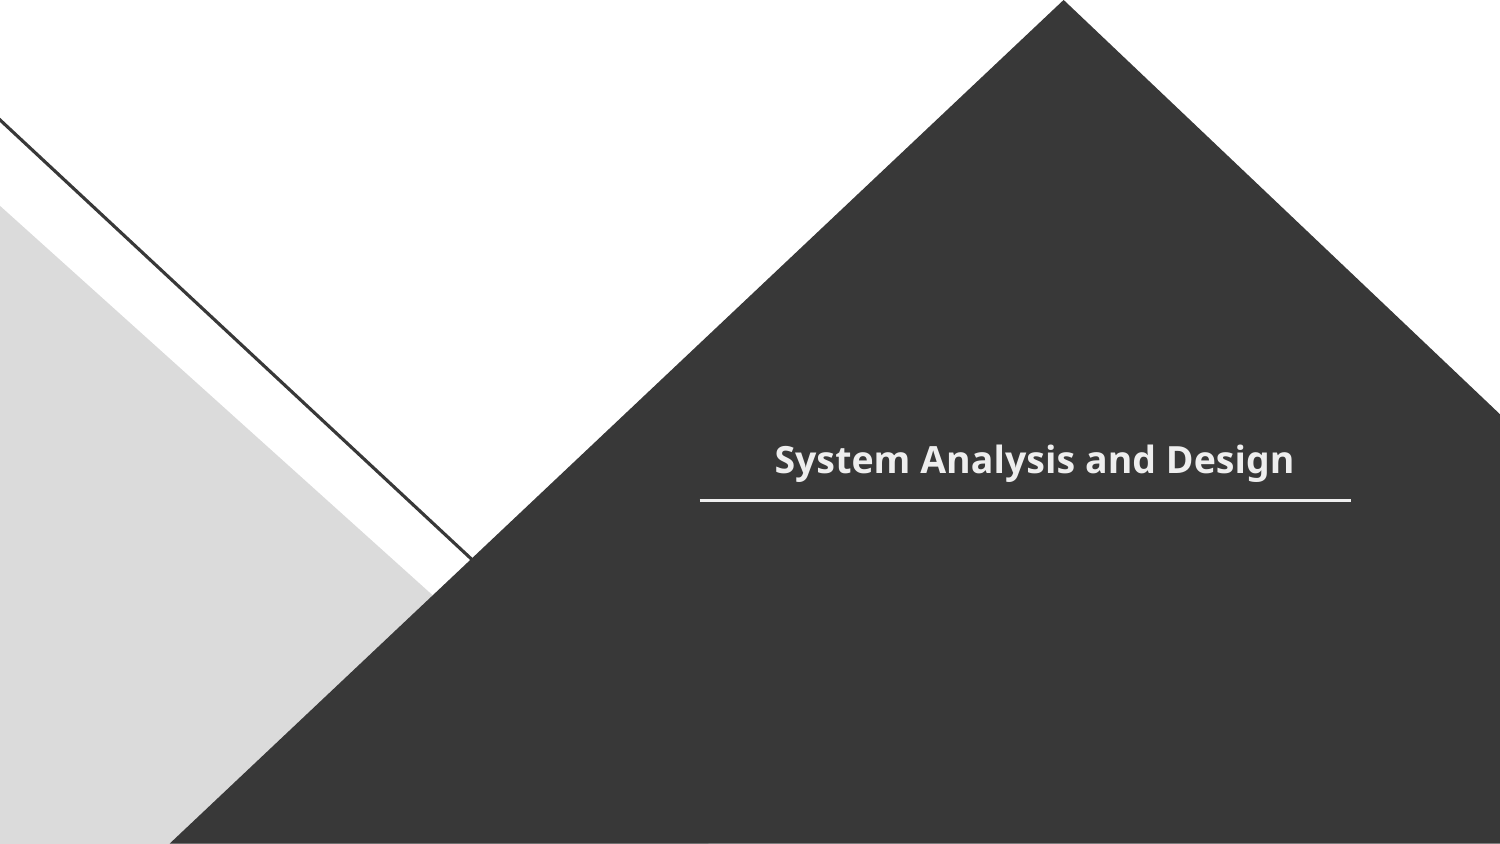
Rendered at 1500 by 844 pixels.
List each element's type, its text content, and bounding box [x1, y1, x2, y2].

title System Analysis and Design [680, 421, 1390, 670]
